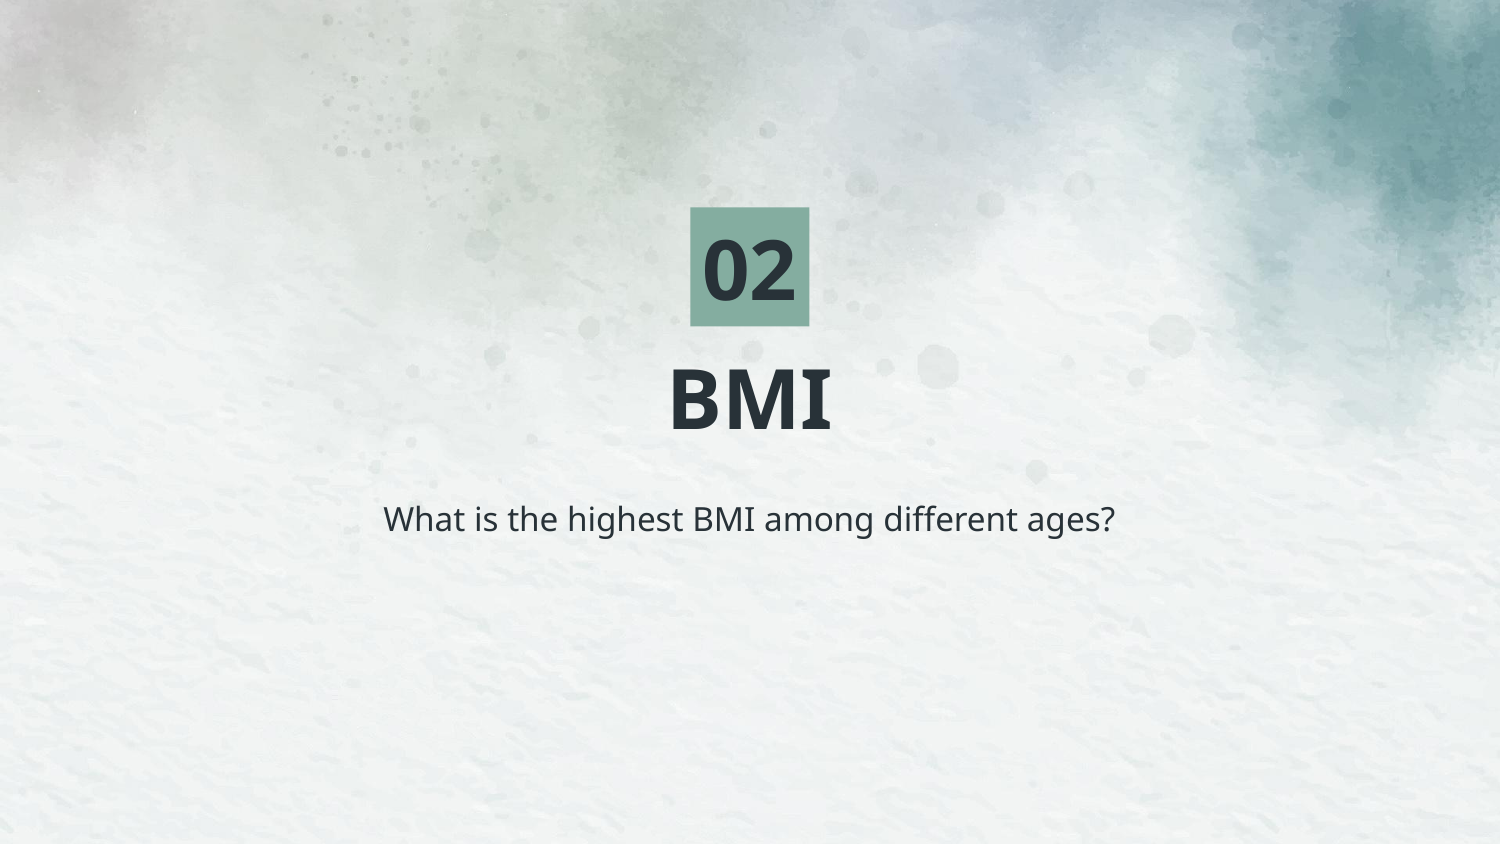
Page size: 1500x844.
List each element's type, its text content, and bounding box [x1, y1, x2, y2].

subtitle What is the highest BMI among different ages? [367, 421, 1133, 614]
text_box [690, 315, 810, 327]
picture [0, 0, 1500, 844]
title BMI [466, 330, 1034, 421]
text_box [690, 207, 810, 219]
title 02 [669, 219, 831, 315]
